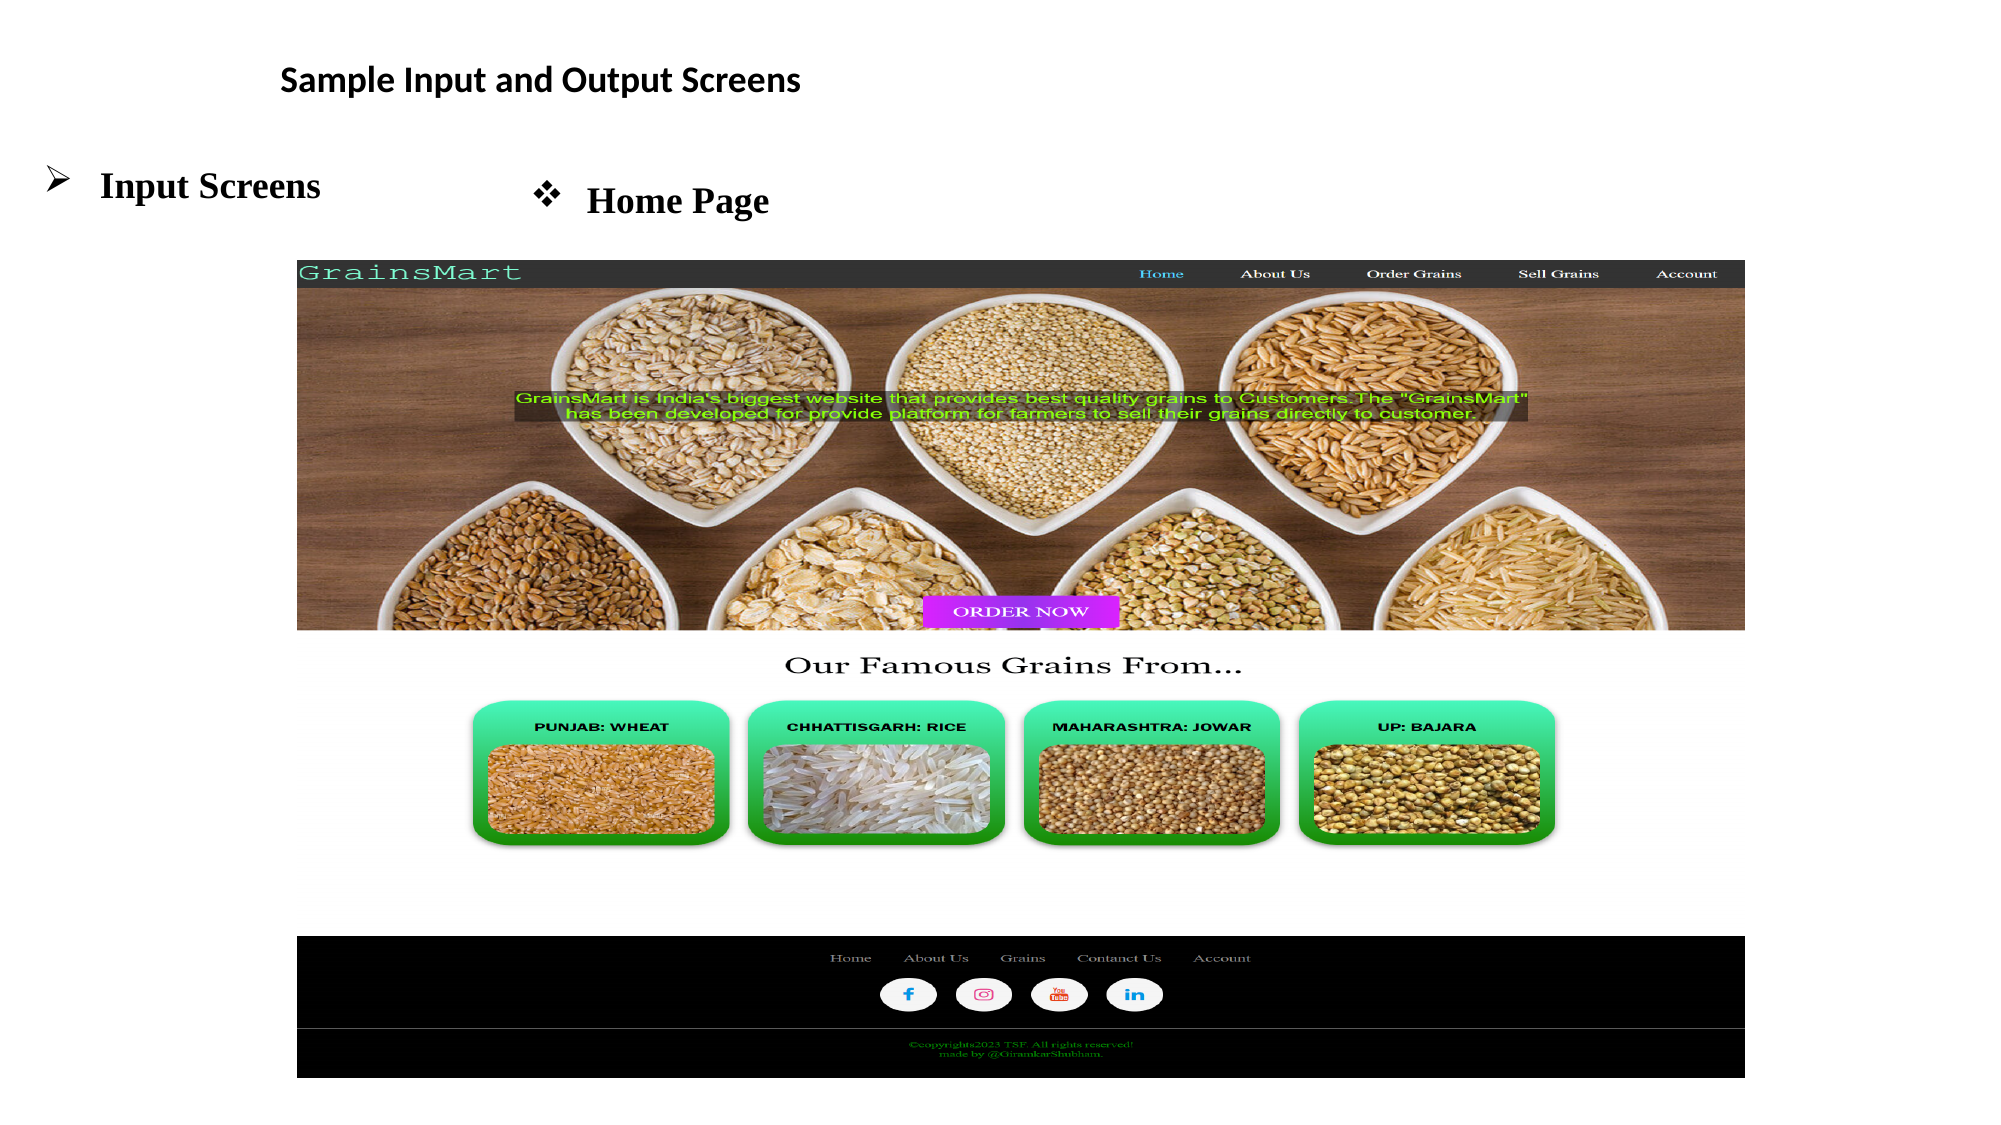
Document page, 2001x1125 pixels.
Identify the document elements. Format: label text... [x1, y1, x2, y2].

text_box Sample Input and Output Screens [265, 47, 2000, 108]
text_box Input Screens [28, 153, 516, 214]
text_box Home Page [515, 168, 1321, 229]
picture [297, 260, 1745, 1078]
